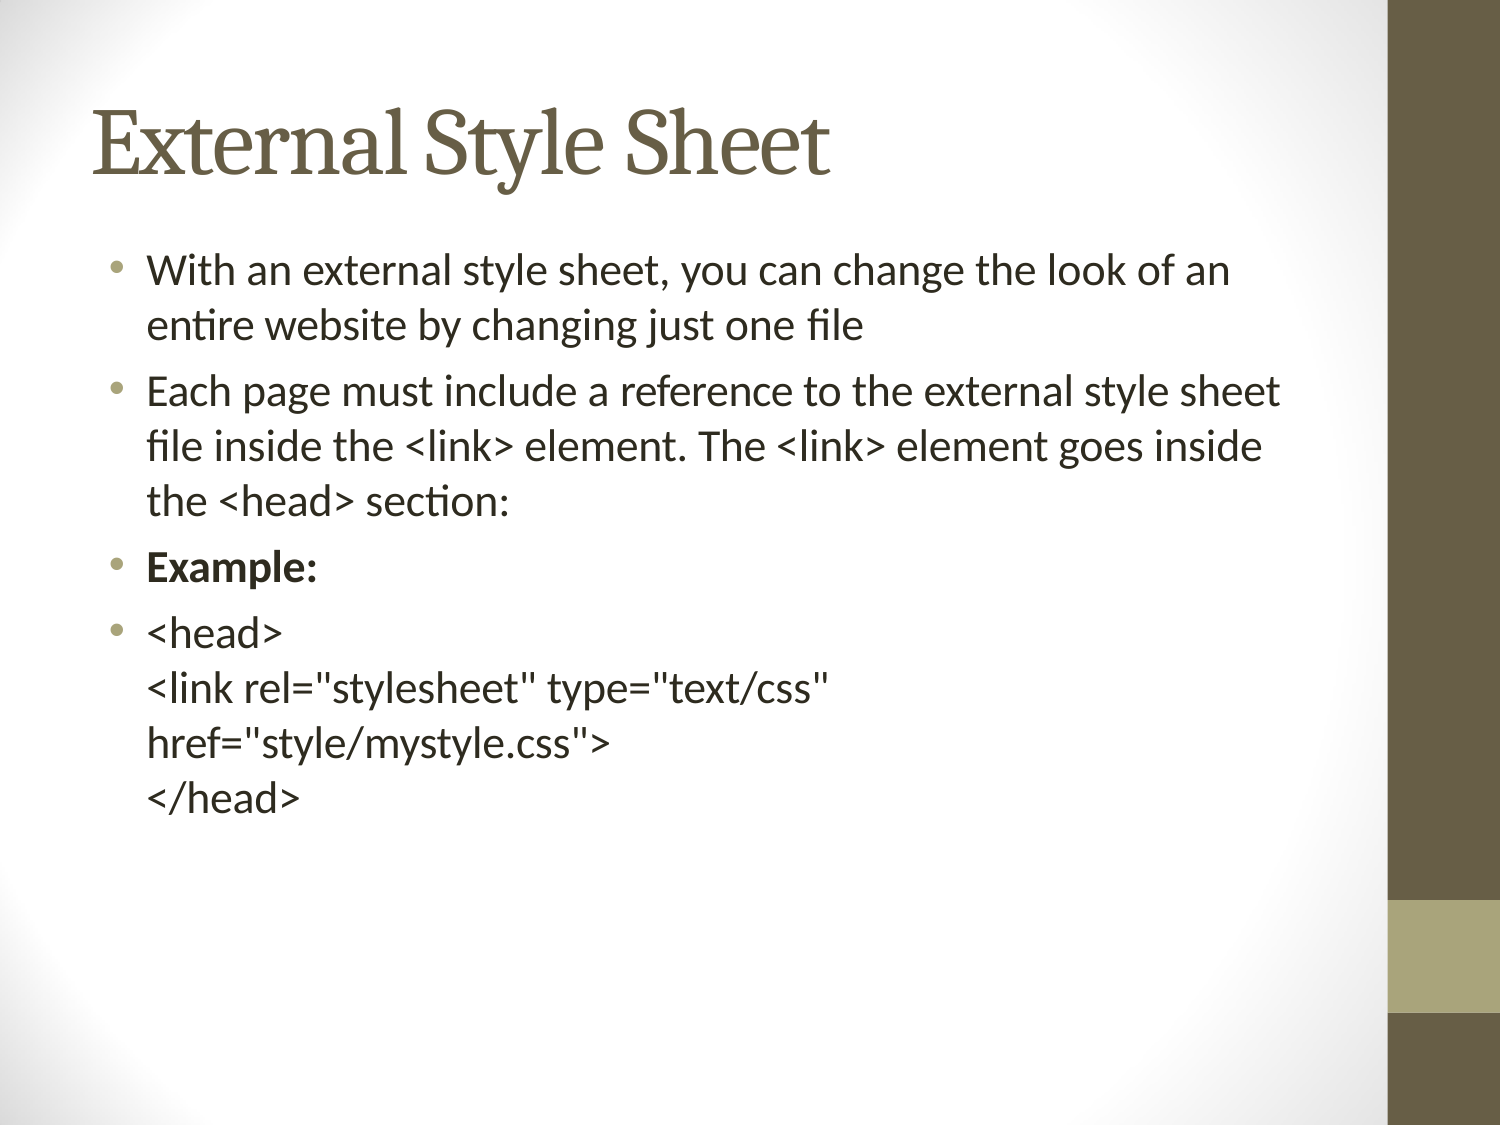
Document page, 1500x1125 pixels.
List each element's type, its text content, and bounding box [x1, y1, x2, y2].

picture [0, 0, 1387, 1125]
title External Style Sheet [87, 76, 868, 267]
text_box With an external style sheet, you can change the look of an entire website by changing just one file Each page must include a reference to the external style sheet file inside the <link> element. The <link> element goes inside the <head> section: Example: <head> <link rel="stylesheet" type="text/css" href="style/mystyle.css"> </head> [106, 237, 1301, 823]
